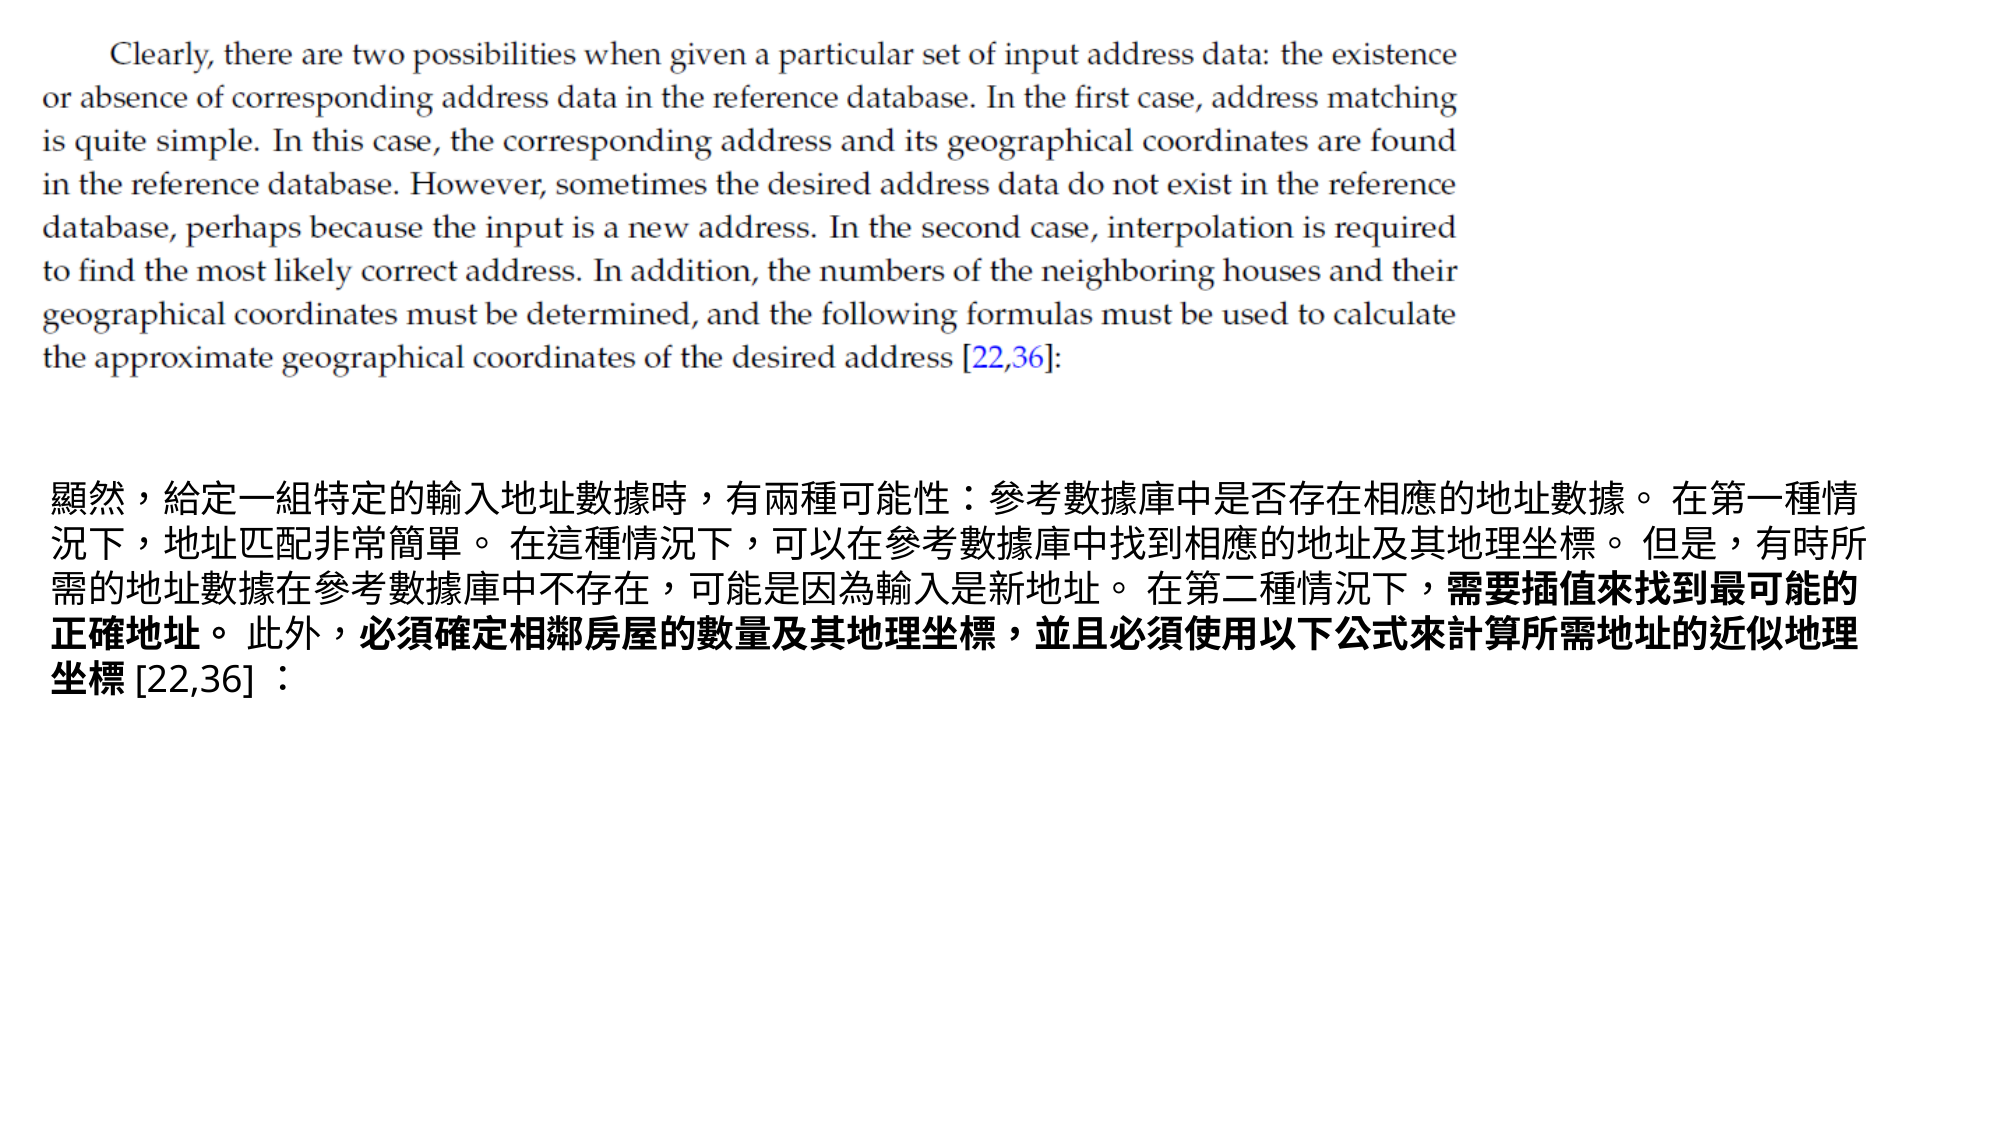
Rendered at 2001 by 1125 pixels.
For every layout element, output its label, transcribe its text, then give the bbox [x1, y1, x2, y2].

text_box 顯然，給定一組特定的輸入地址數據時，有兩種可能性：參考數據庫中是否存在相應的地址數據。 在第一種情況下，地址匹配非常簡單。 在這種情況下，可以在參考數據庫中找到相應的地址及其地理坐標。 但是，有時所需的地址數據在參考數據庫中不存在，可能是因為輸入是新地址。 在第二種情況下，需要插值來找到最可能的正確地址。 此外，必須確定相鄰房屋的數量及其地理坐標，並且必須使用以下公式來計算所需地址的近似地理坐標[22,36]： [35, 468, 1887, 708]
picture [35, 31, 1481, 386]
